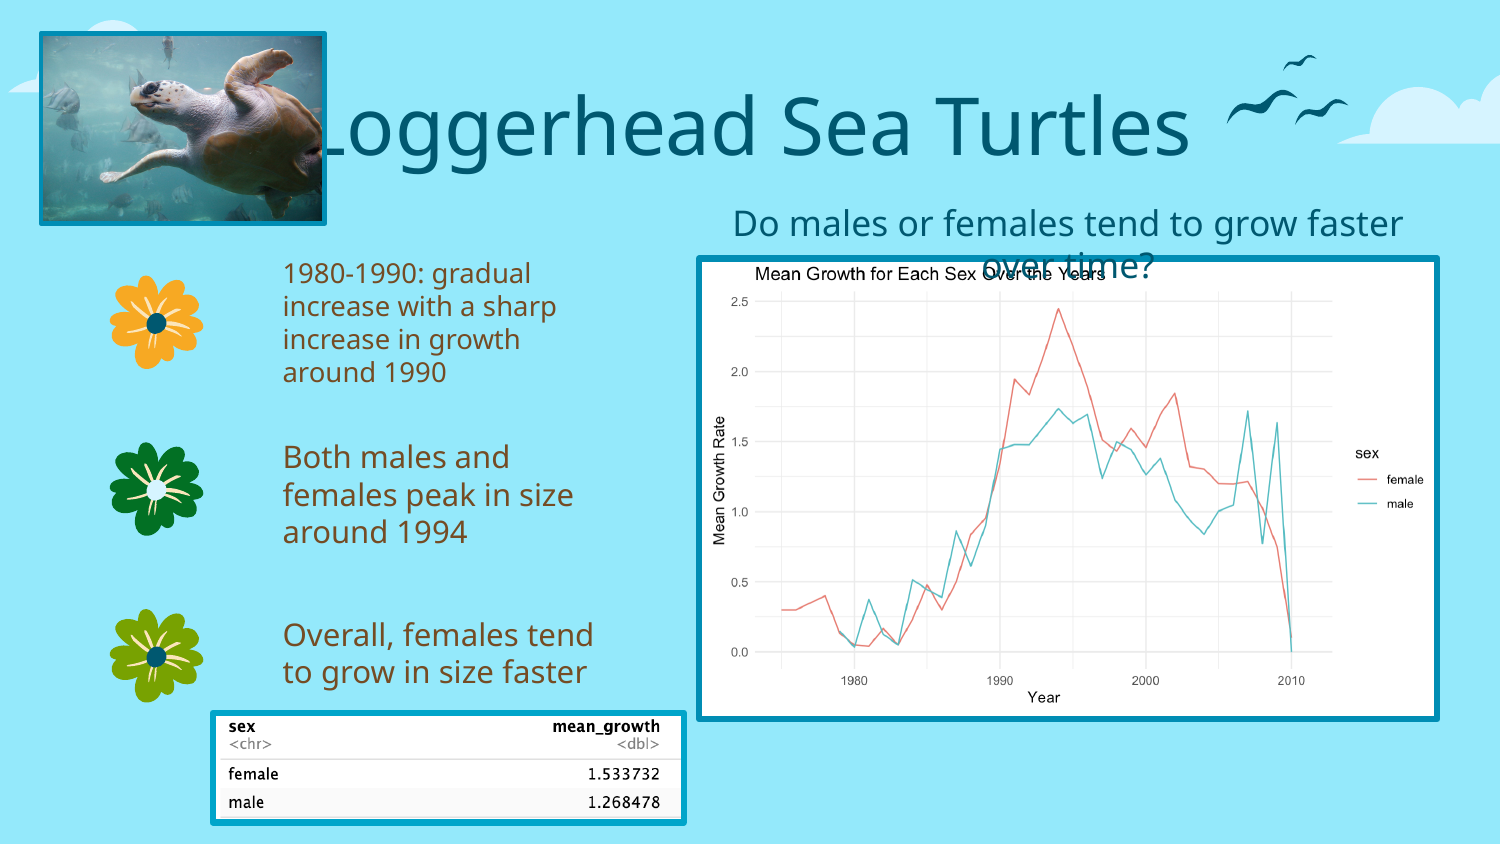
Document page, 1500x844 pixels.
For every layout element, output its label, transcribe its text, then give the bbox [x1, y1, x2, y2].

picture [210, 710, 686, 826]
title Loggerhead Sea Turtles [327, 60, 1380, 155]
title Do males or females tend to grow faster over time? [702, 185, 1435, 261]
subtitle 1980-1990: gradual increase with a sharp increase in growth around 1990 [267, 240, 630, 404]
subtitle Overall, females tend to grow in size faster [267, 599, 630, 710]
picture [44, 37, 321, 220]
picture [1008, 263, 1014, 270]
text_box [105, 270, 209, 374]
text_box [105, 436, 209, 541]
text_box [105, 603, 209, 708]
picture [703, 263, 1433, 715]
picture [987, 263, 997, 275]
subtitle Both males and females peak in size around 1994 [267, 422, 630, 555]
